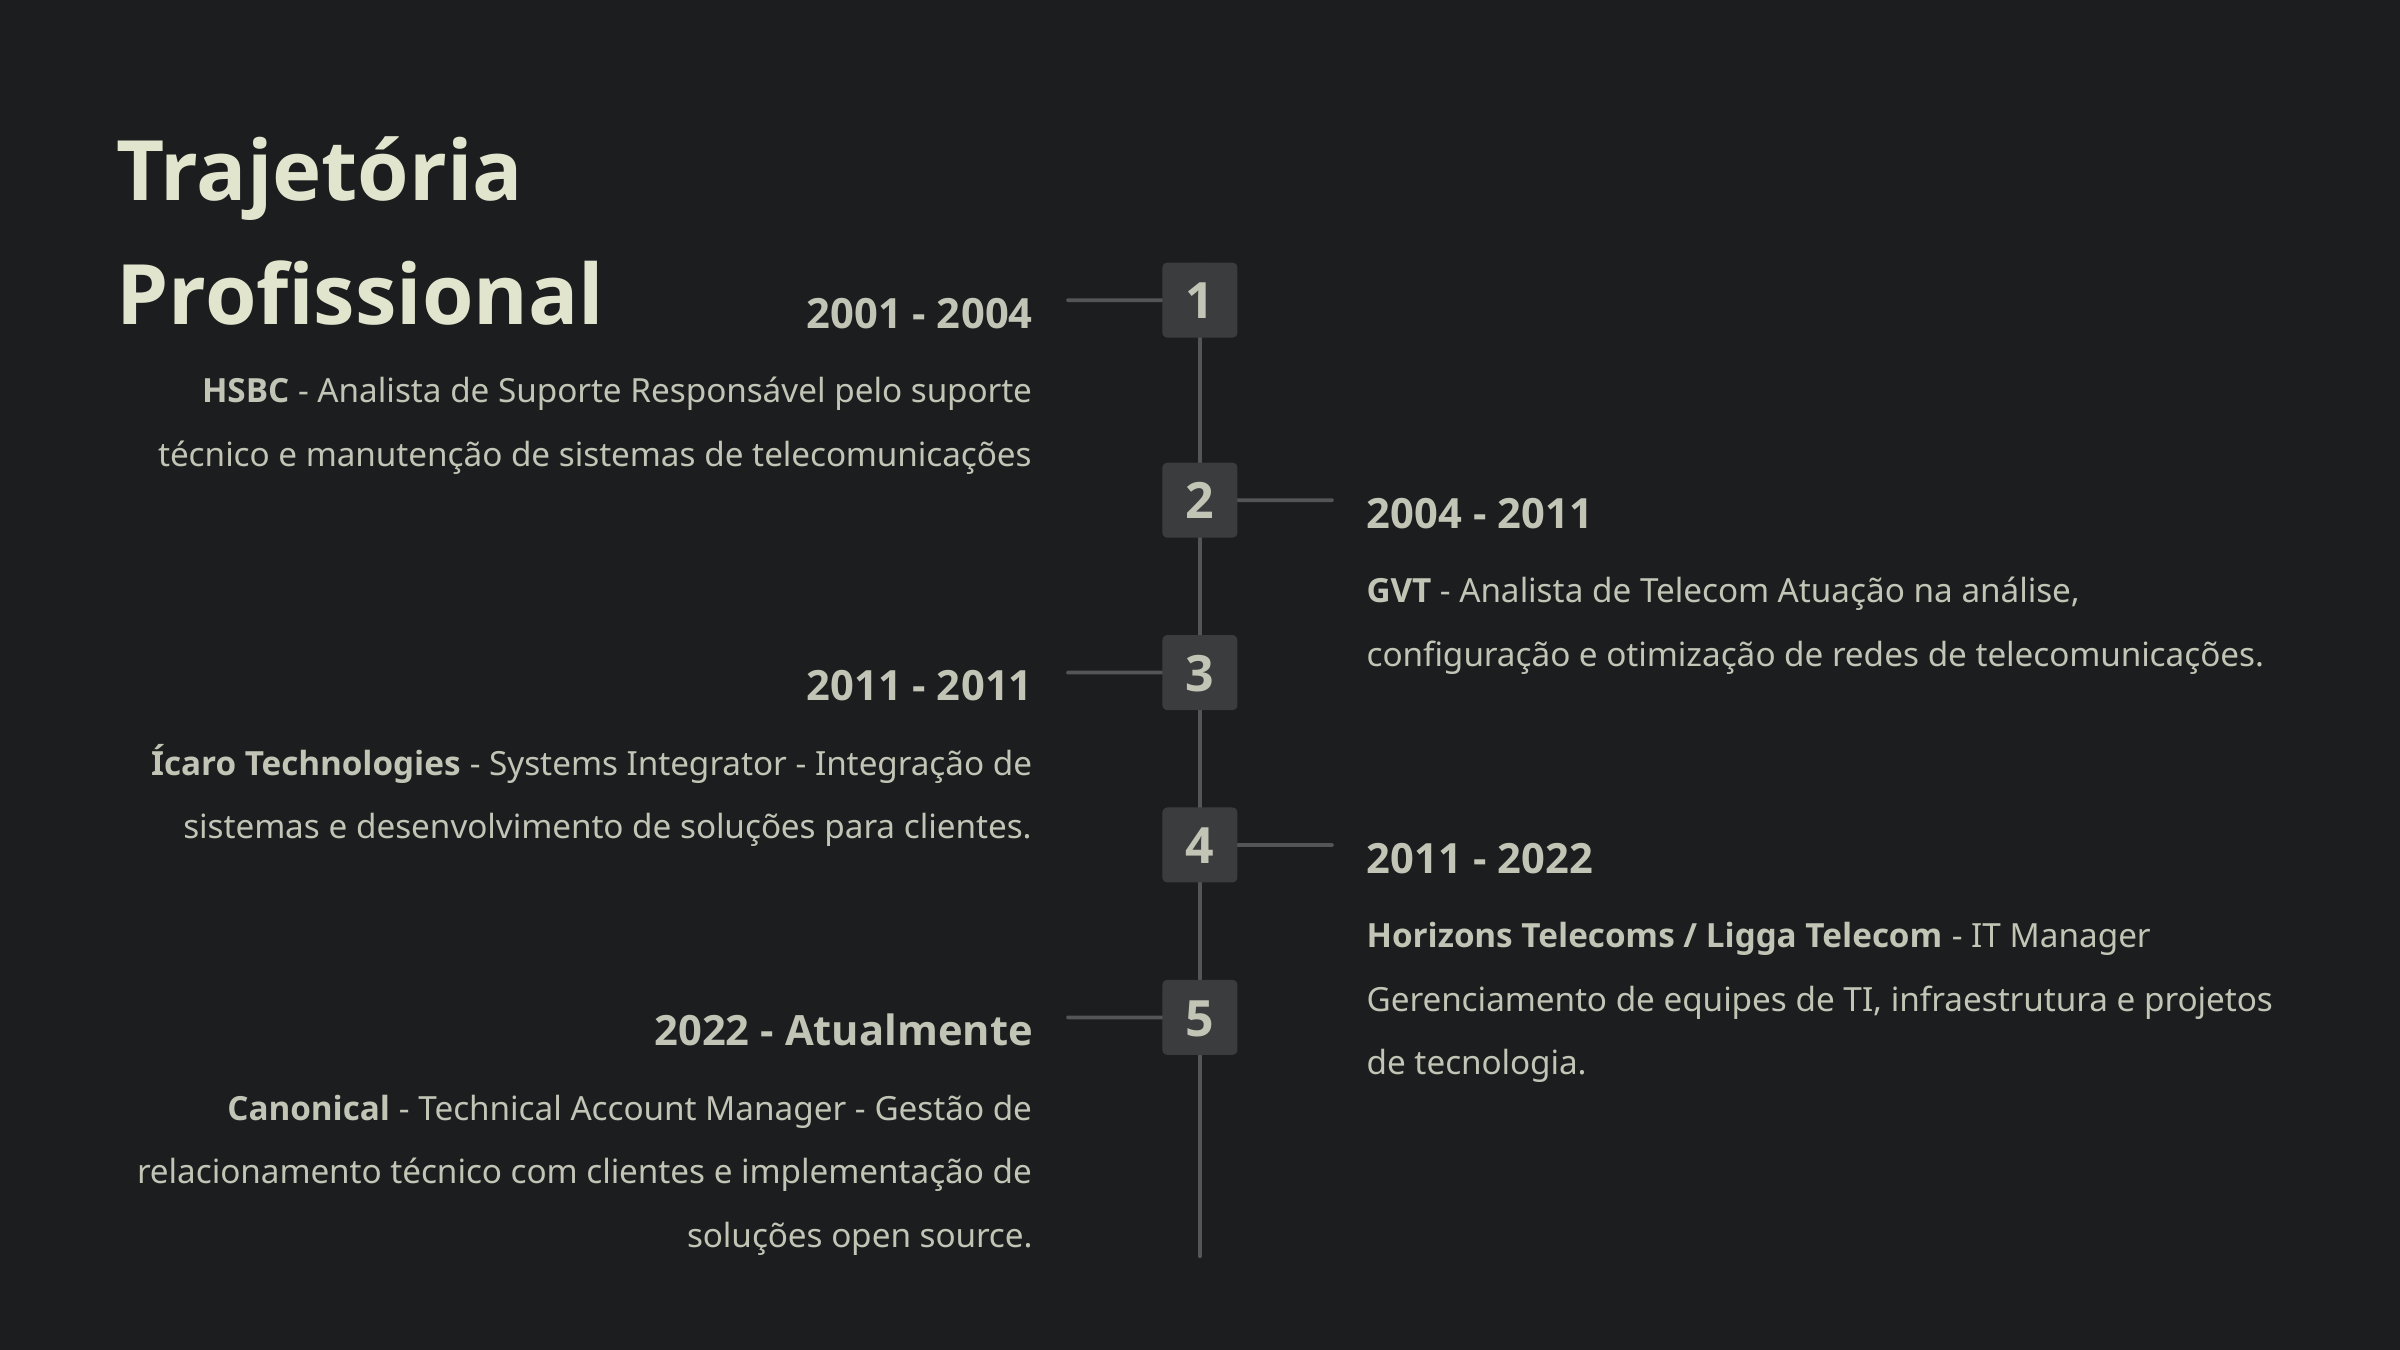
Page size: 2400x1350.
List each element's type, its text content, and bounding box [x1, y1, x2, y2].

text_box [1066, 298, 1162, 303]
text_box [1198, 1055, 1202, 1259]
text_box Canonical - Technical Account Manager - Gestão de relacionamento técnico com clientes e implementação de soluções open source. [116, 1063, 1034, 1224]
text_box [1162, 262, 1238, 338]
text_box Ícaro Technologies - Systems Integrator - Integração de sistemas e desenvolvimento de soluções para clientes. [116, 718, 1034, 879]
text_box [1066, 1015, 1162, 1020]
text_box Horizons Telecoms / Ligga Telecom - IT Manager Gerenciamento de equipes de TI, infraestrutura e projetos de tecnologia. [1366, 891, 2284, 1052]
text_box [1162, 462, 1238, 538]
text_box [1198, 883, 1202, 979]
text_box 5 [1175, 986, 1225, 1049]
text_box [1198, 538, 1202, 635]
text_box 2001 - 2004 [616, 274, 1034, 327]
text_box 2011 - 2022 [1366, 818, 1784, 871]
text_box GVT - Analista de Telecom Atuação na análise, configuração e otimização de redes de telecomunicações. [1366, 546, 2284, 707]
text_box 2 [1175, 468, 1225, 532]
text_box 2022 - Atualmente [616, 991, 1034, 1044]
text_box [1198, 338, 1202, 462]
text_box 3 [1175, 641, 1225, 704]
text_box HSBC - Analista de Suporte Responsável pelo suporte técnico e manutenção de sistemas de telecomunicações [116, 346, 1034, 507]
text_box [1238, 498, 1334, 503]
text_box [1162, 979, 1238, 1055]
text_box [1162, 807, 1238, 883]
text_box 2004 - 2011 [1366, 474, 1784, 527]
text_box Trajetória Profissional [116, 91, 974, 196]
text_box [1198, 711, 1202, 807]
text_box [1066, 670, 1162, 675]
text_box 4 [1175, 813, 1225, 877]
text_box 1 [1175, 268, 1225, 332]
text_box [1238, 843, 1334, 847]
text_box 2011 - 2011 [616, 646, 1034, 699]
text_box [1162, 635, 1238, 711]
